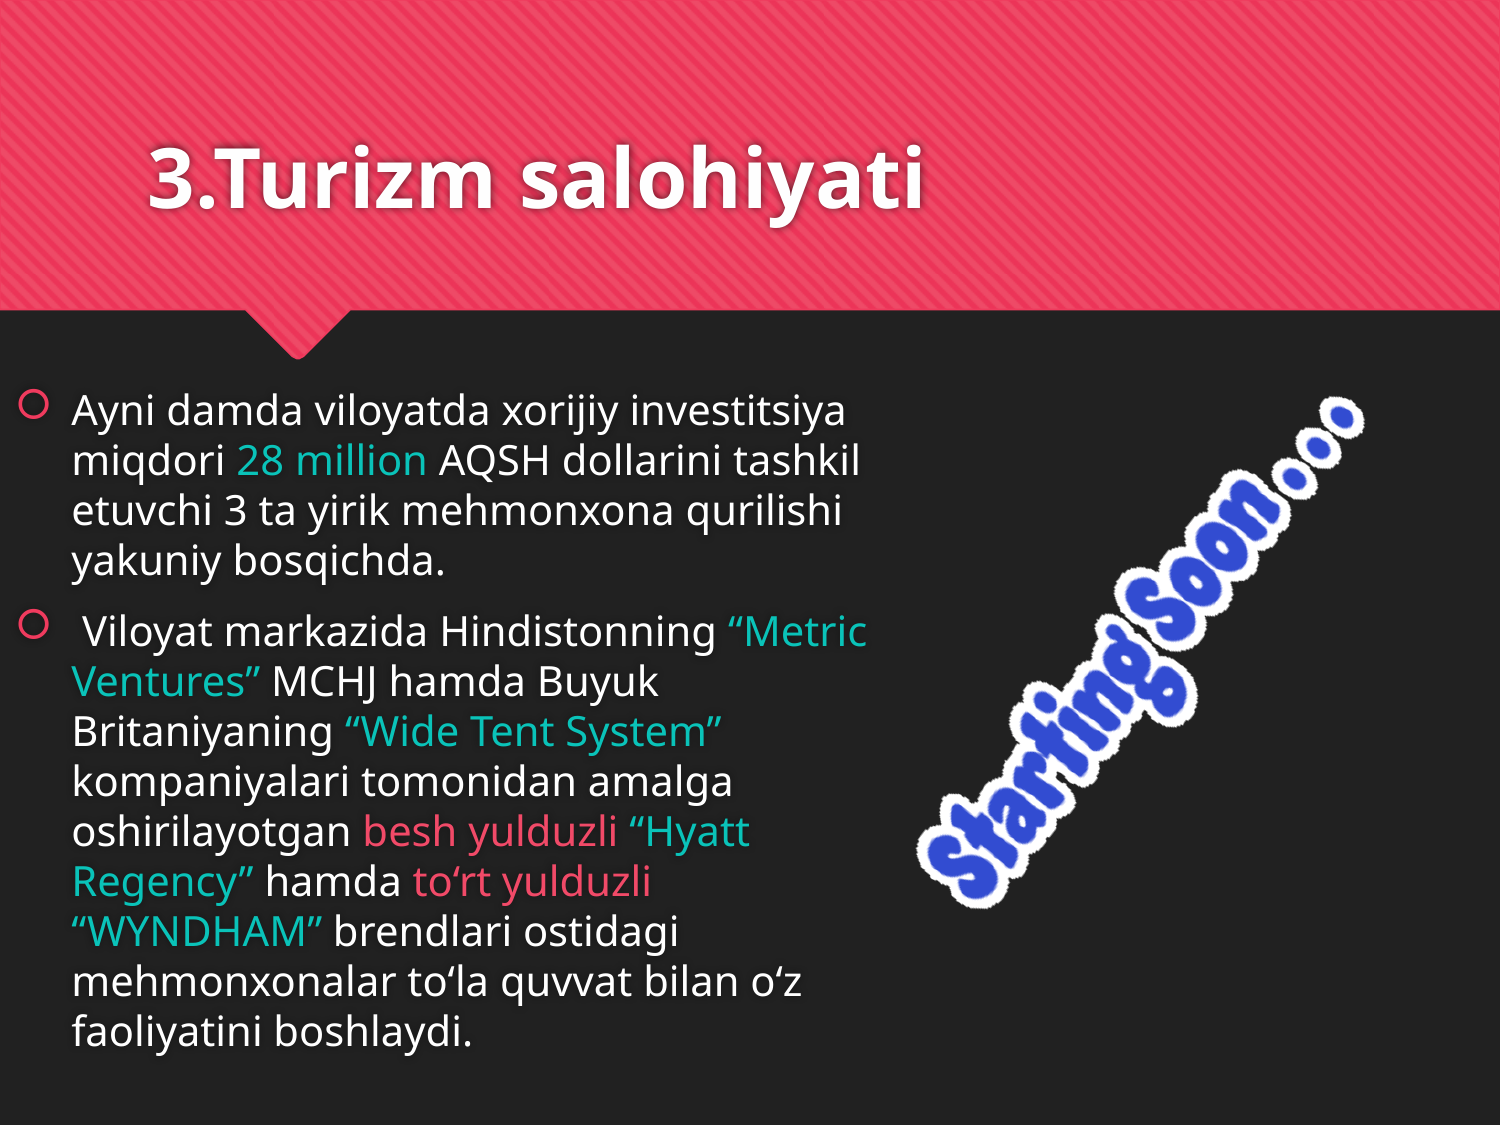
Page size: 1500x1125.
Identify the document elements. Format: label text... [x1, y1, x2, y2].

title 3.Turizm salohiyati [132, 73, 1368, 233]
picture [679, 233, 1500, 1094]
list Ayni damda viloyatda xorijiy investitsiya miqdori 28 million AQSH dollarini tashkil etuvchi 3 ta yirik mehmonxona qurilishi yakuniy bosqichda. Viloyat markazida Hindistonning “Metric Ventures” MCHJ hamda Buyuk Britaniyaning “Wide Tent System” kompaniyalari tomonidan amalga oshirilayotgan besh yulduzli “Hyatt Regency” hamda to‘rt yulduzli “WYNDHAM” brendlari ostidagi mehmonxonalar to‘la quvvat bilan o‘z faoliyatini boshlaydi. [0, 314, 892, 1125]
